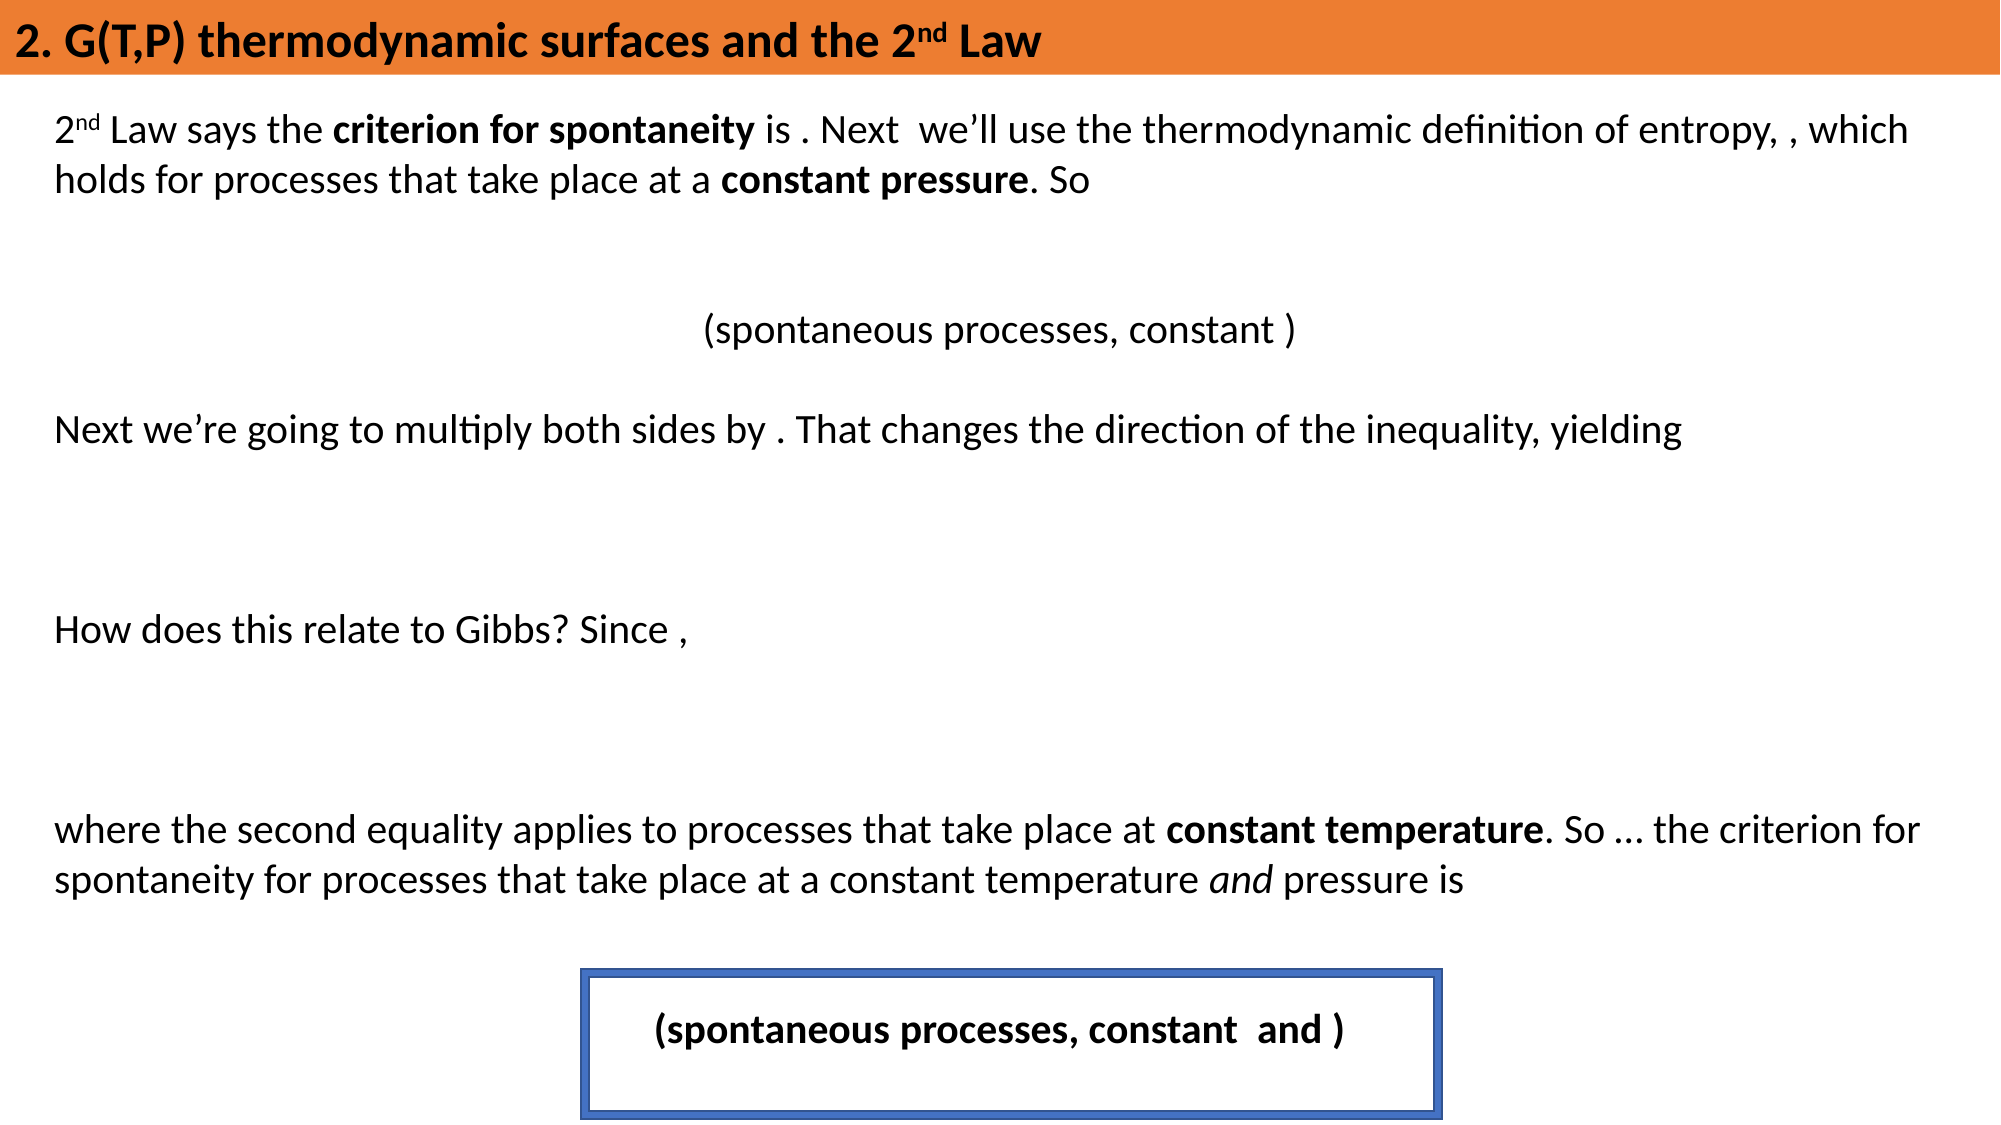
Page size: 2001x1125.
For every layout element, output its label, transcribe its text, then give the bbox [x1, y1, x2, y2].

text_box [39, 94, 1961, 1119]
text_box 2. G(T,P) thermodynamic surfaces and the 2nd Law [0, 0, 2000, 75]
